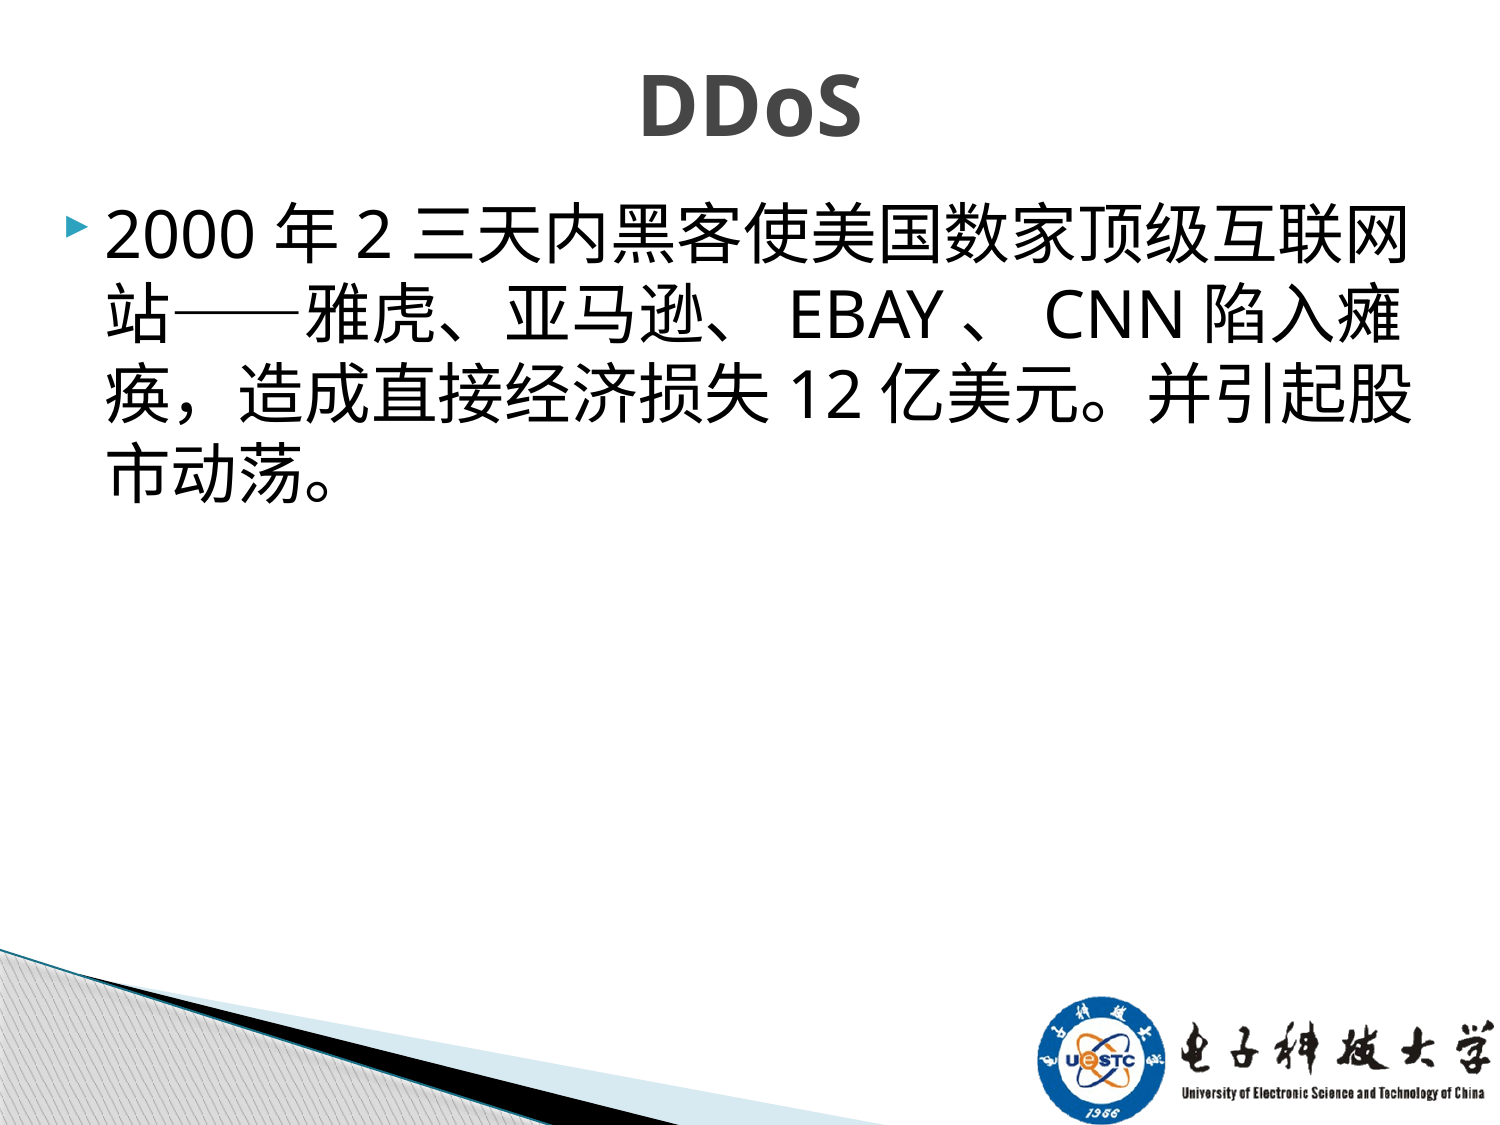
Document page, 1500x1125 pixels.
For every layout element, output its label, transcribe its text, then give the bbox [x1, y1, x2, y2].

slide_number 125 [0, 953, 29, 964]
picture [1037, 995, 1495, 1125]
slide_number 125 [213, 1022, 542, 1125]
title DDoS [29, 32, 1471, 173]
list 2000年2三天内黑客使美国数家顶级互联网站——雅虎、亚马逊、EBAY、CNN陷入瘫痪，造成直接经济损失12亿美元。并引起股市动荡。 [29, 184, 1471, 1022]
